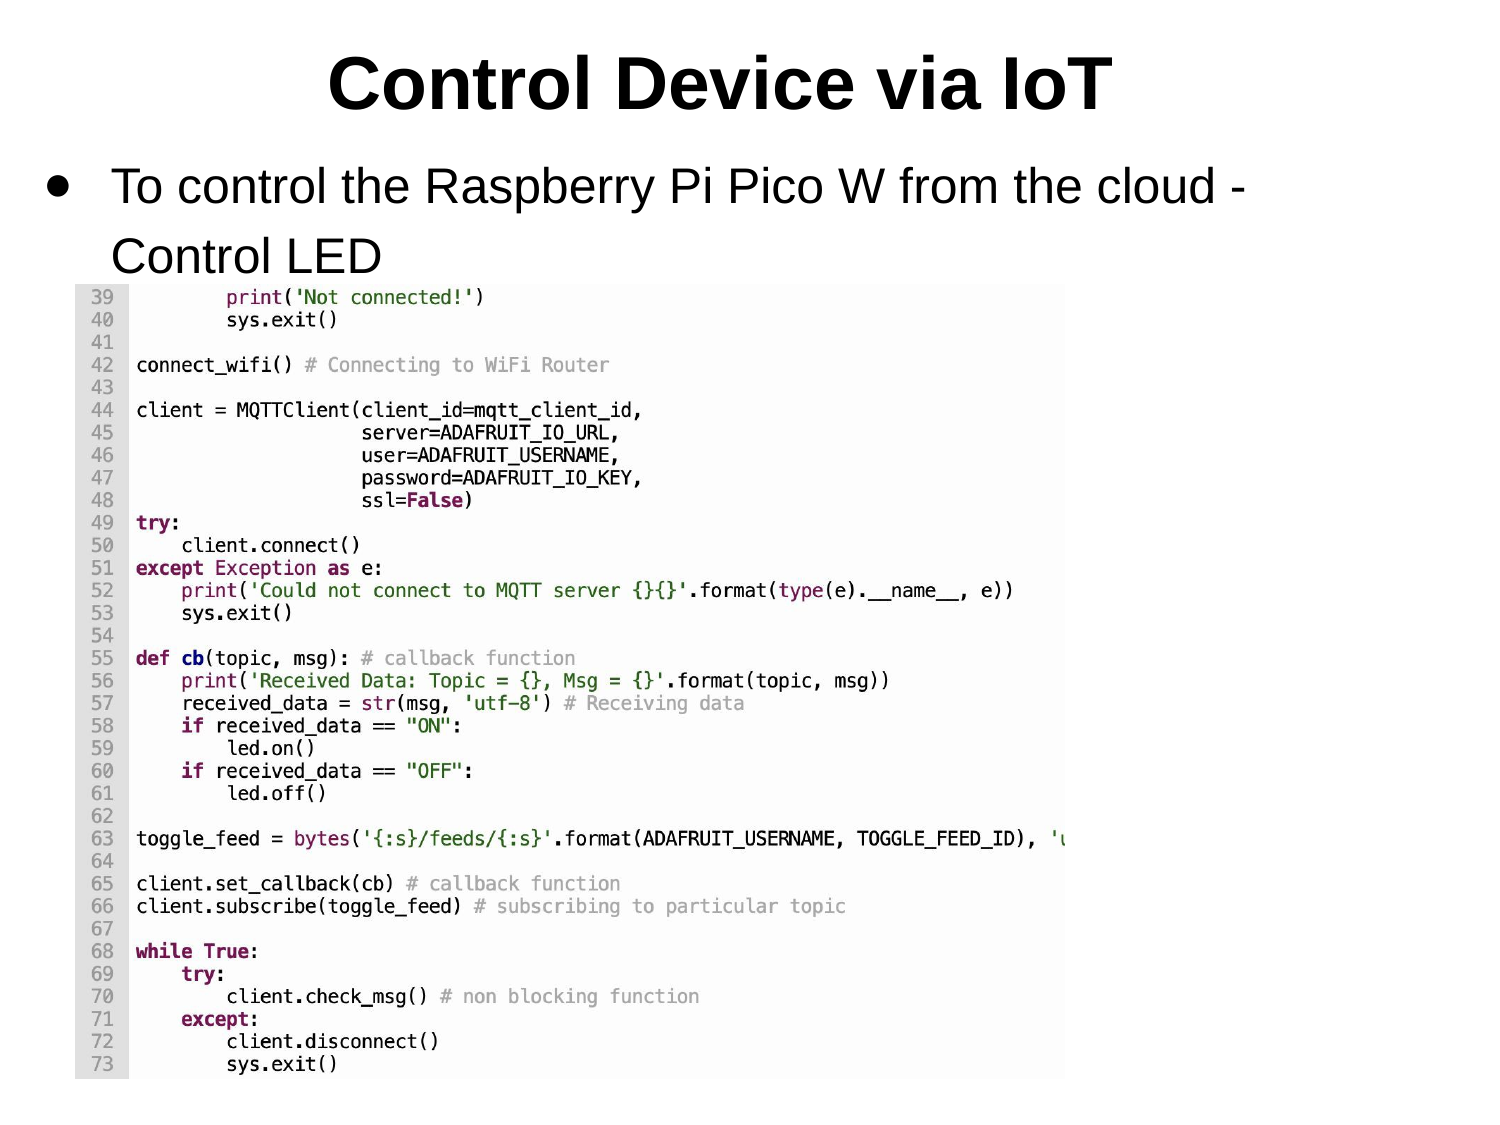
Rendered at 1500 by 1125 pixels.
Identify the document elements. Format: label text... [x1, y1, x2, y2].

picture [74, 284, 1065, 1079]
text_box To control the Raspberry Pi Pico W from the cloud - Control LED [40, 137, 1427, 284]
title Control Device via IoT [325, 32, 1176, 223]
